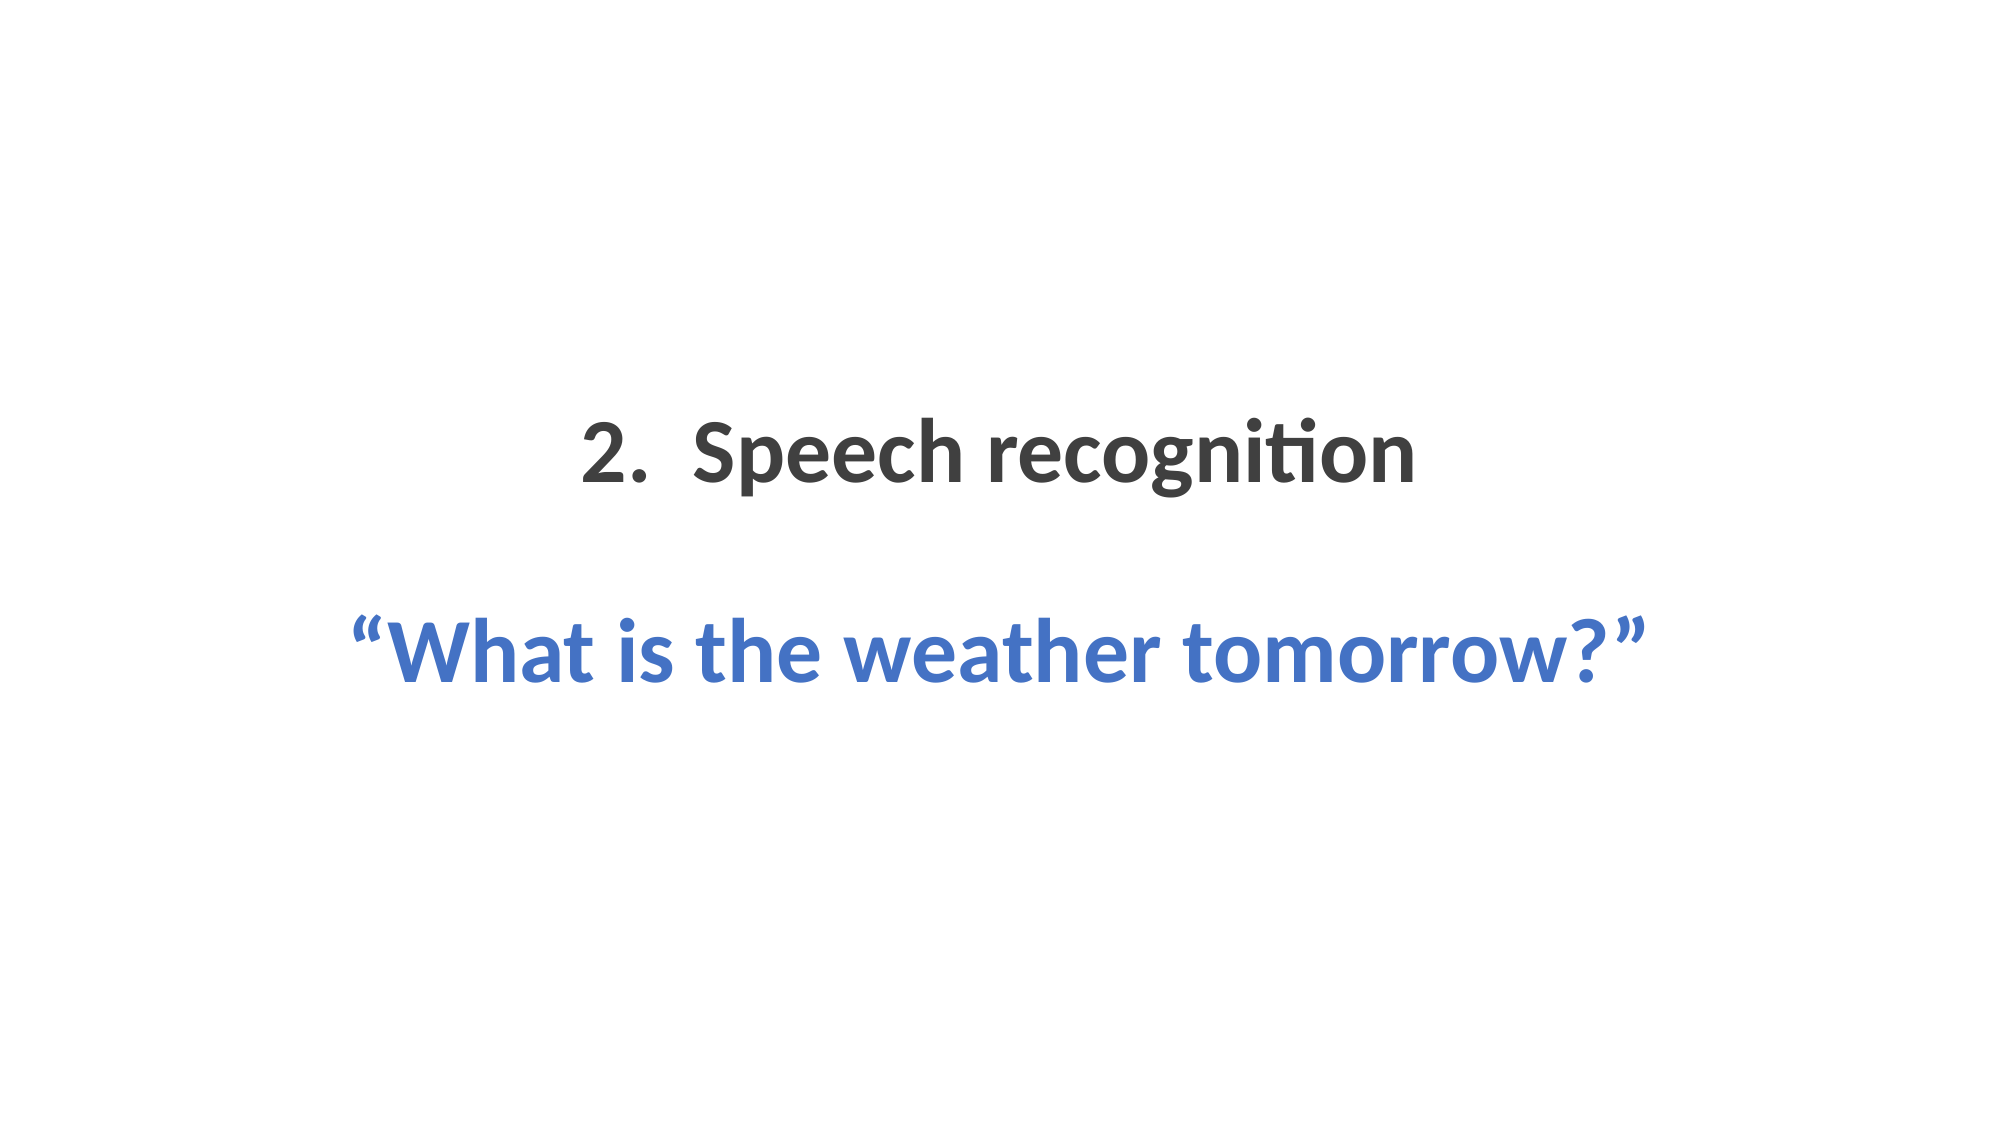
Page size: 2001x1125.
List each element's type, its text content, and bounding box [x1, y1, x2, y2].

text_box 2. Speech recognition [563, 349, 1437, 541]
text_box “What is the weather tomorrow?” [326, 583, 1674, 709]
